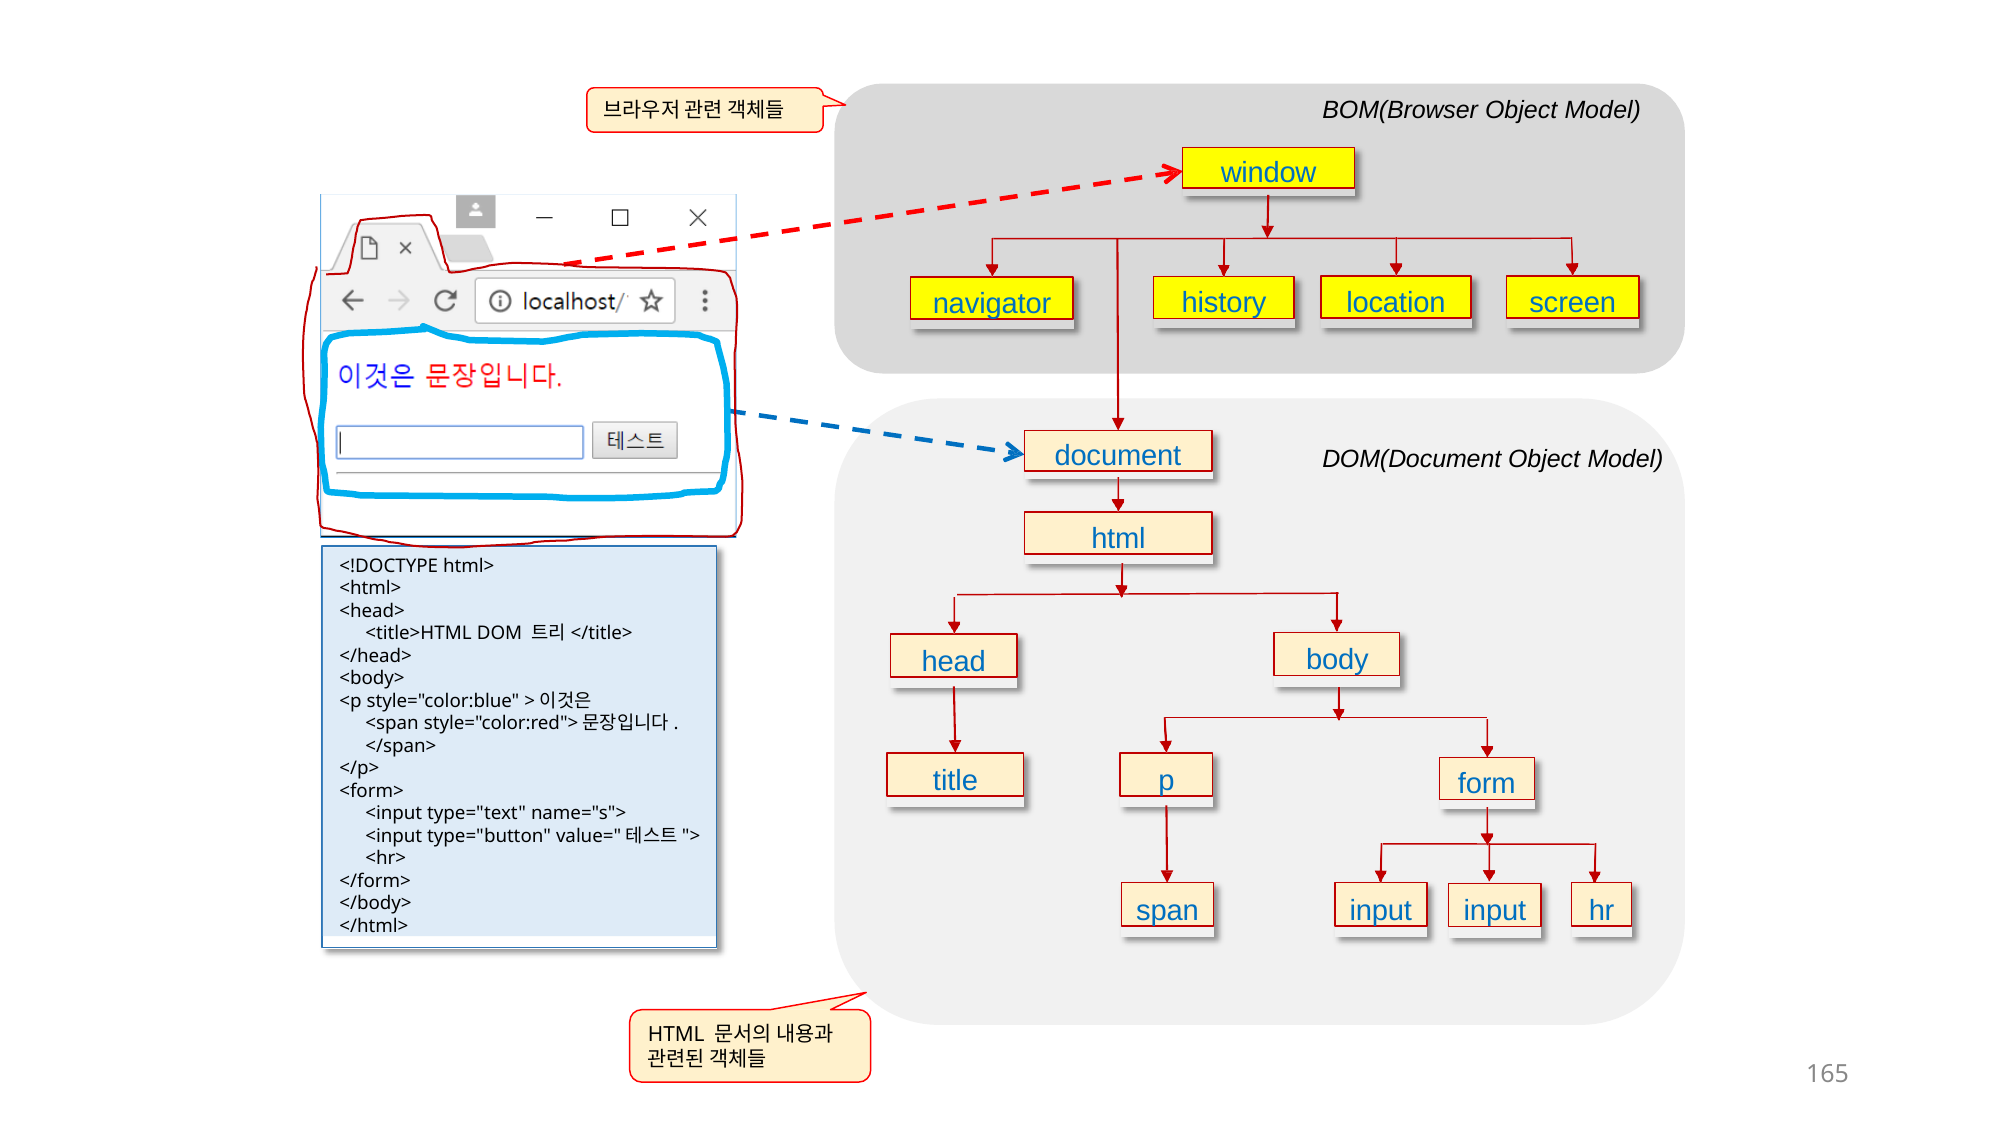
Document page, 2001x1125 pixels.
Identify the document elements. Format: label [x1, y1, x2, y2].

text_box [750, 231, 769, 239]
text_box [820, 422, 840, 430]
text_box [789, 417, 809, 425]
text_box [1803, 1055, 1851, 1088]
text_box [758, 413, 778, 421]
text_box [302, 193, 746, 962]
text_box [586, 83, 1685, 1083]
text_box [781, 226, 800, 234]
text_box [812, 222, 832, 230]
